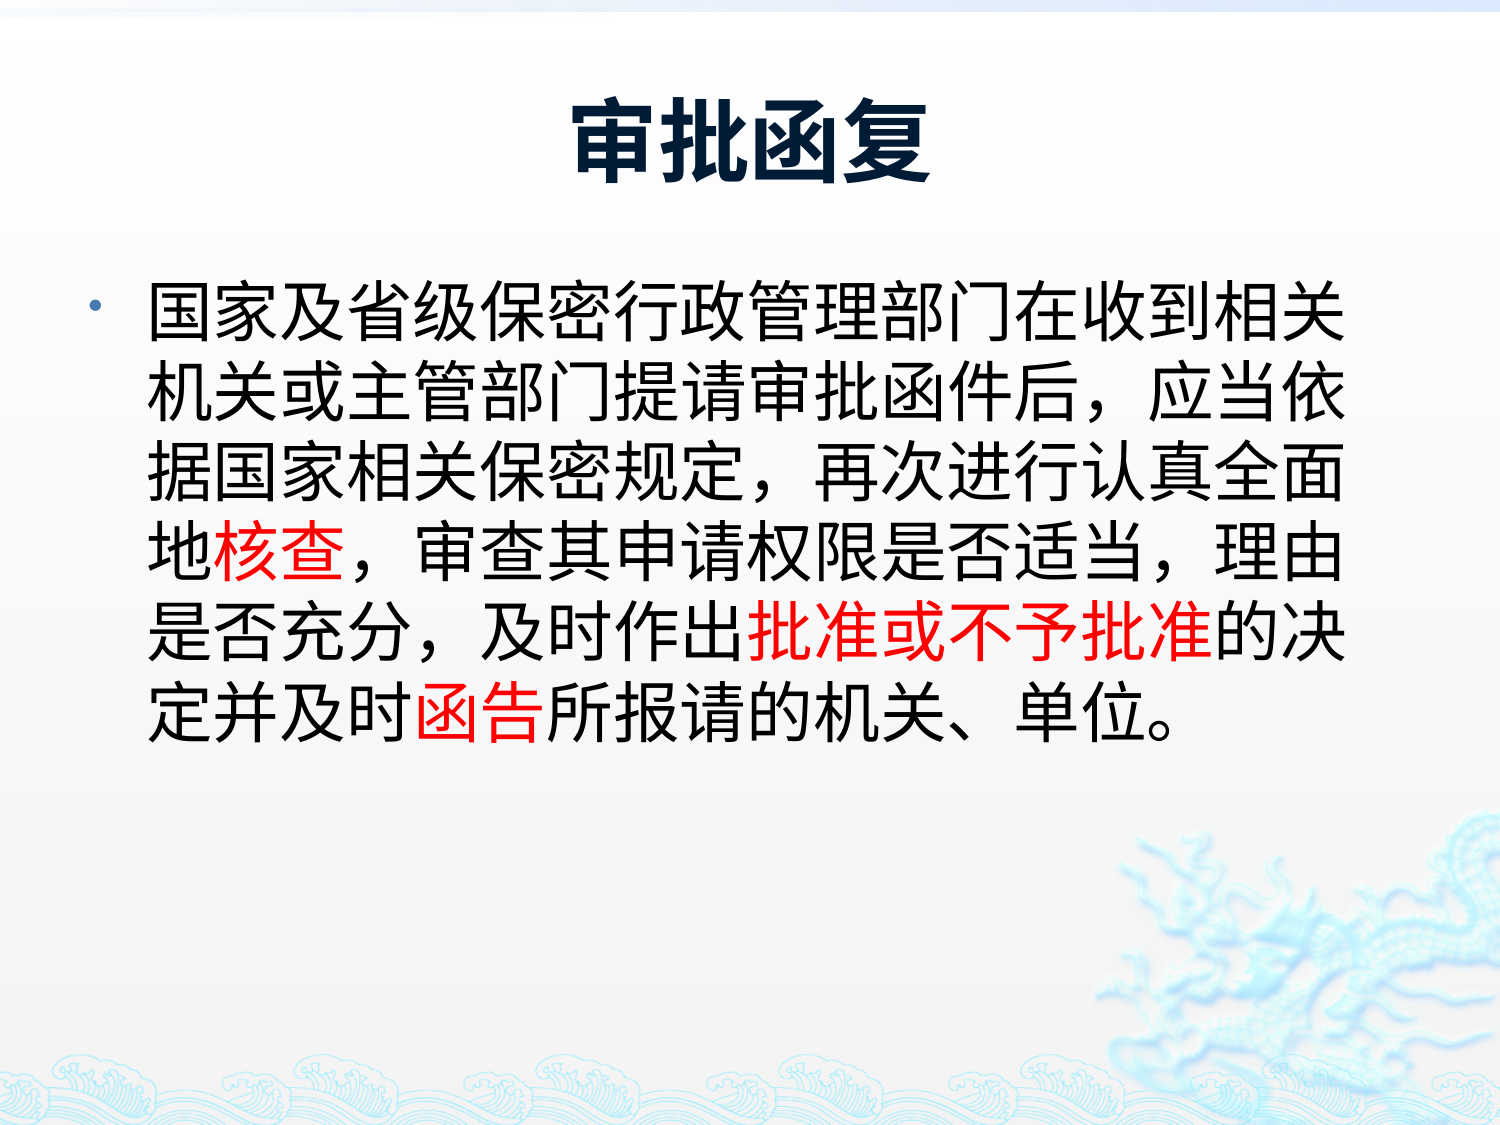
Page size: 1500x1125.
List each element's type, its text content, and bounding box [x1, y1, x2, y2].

title 审批函复 [75, 45, 1425, 233]
list 国家及省级保密行政管理部门在收到相关机关或主管部门提请审批函件后，应当依据国家相关保密规定，再次进行认真全面地核查，审查其申请权限是否适当，理由是否充分，及时作出批准或不予批准的决定并及时函告所报请的机关、单位。 [75, 262, 1425, 1005]
